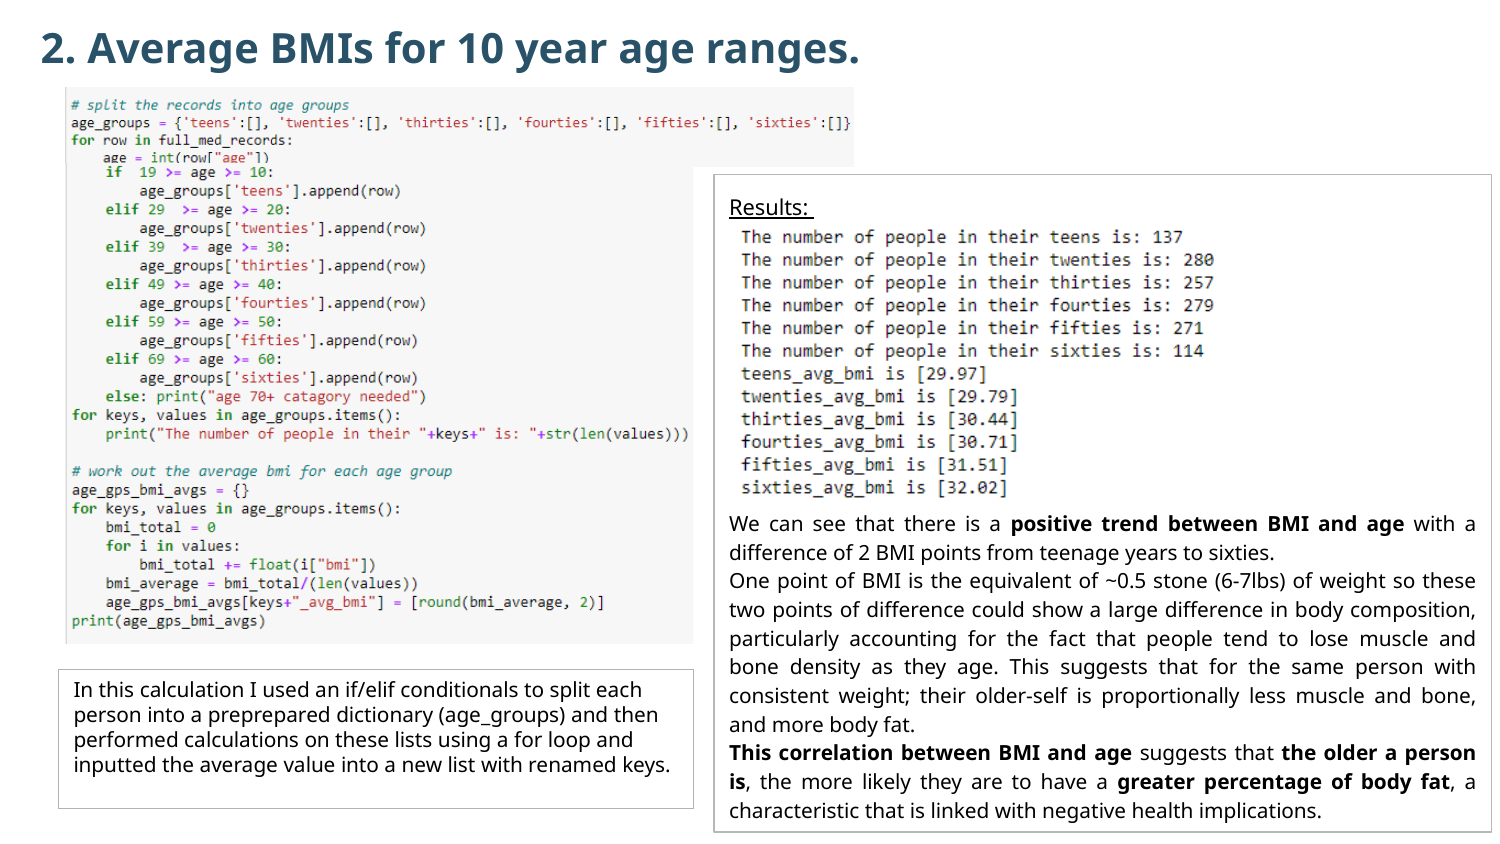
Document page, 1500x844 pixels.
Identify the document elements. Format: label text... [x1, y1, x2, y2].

text_box Results: We can see that there is a positive trend between BMI and age with a difference of 2 BMI points from teenage years to sixties. One point of BMI is the equivalent of ~0.5 stone (6-7lbs) of weight so these two points of difference could show a large difference in body composition, particularly accounting for the fact that people tend to lose muscle and bone density as they age. This suggests that for the same person with consistent weight; their older-self is proportionally less muscle and bone, and more body fat. This correlation between BMI and age suggests that the older a person is, the more likely they are to have a greater percentage of body fat, a characteristic that is linked with negative health implications. [714, 174, 1492, 833]
text_box 2. Average BMIs for 10 year age ranges. [25, 11, 1455, 88]
text_box In this calculation I used an if/elif conditionals to split each person into a preprepared dictionary (age_groups) and then performed calculations on these lists using a for loop and inputted the average value into a new list with renamed keys. [58, 669, 694, 809]
picture [58, 87, 855, 644]
picture [722, 219, 1227, 505]
